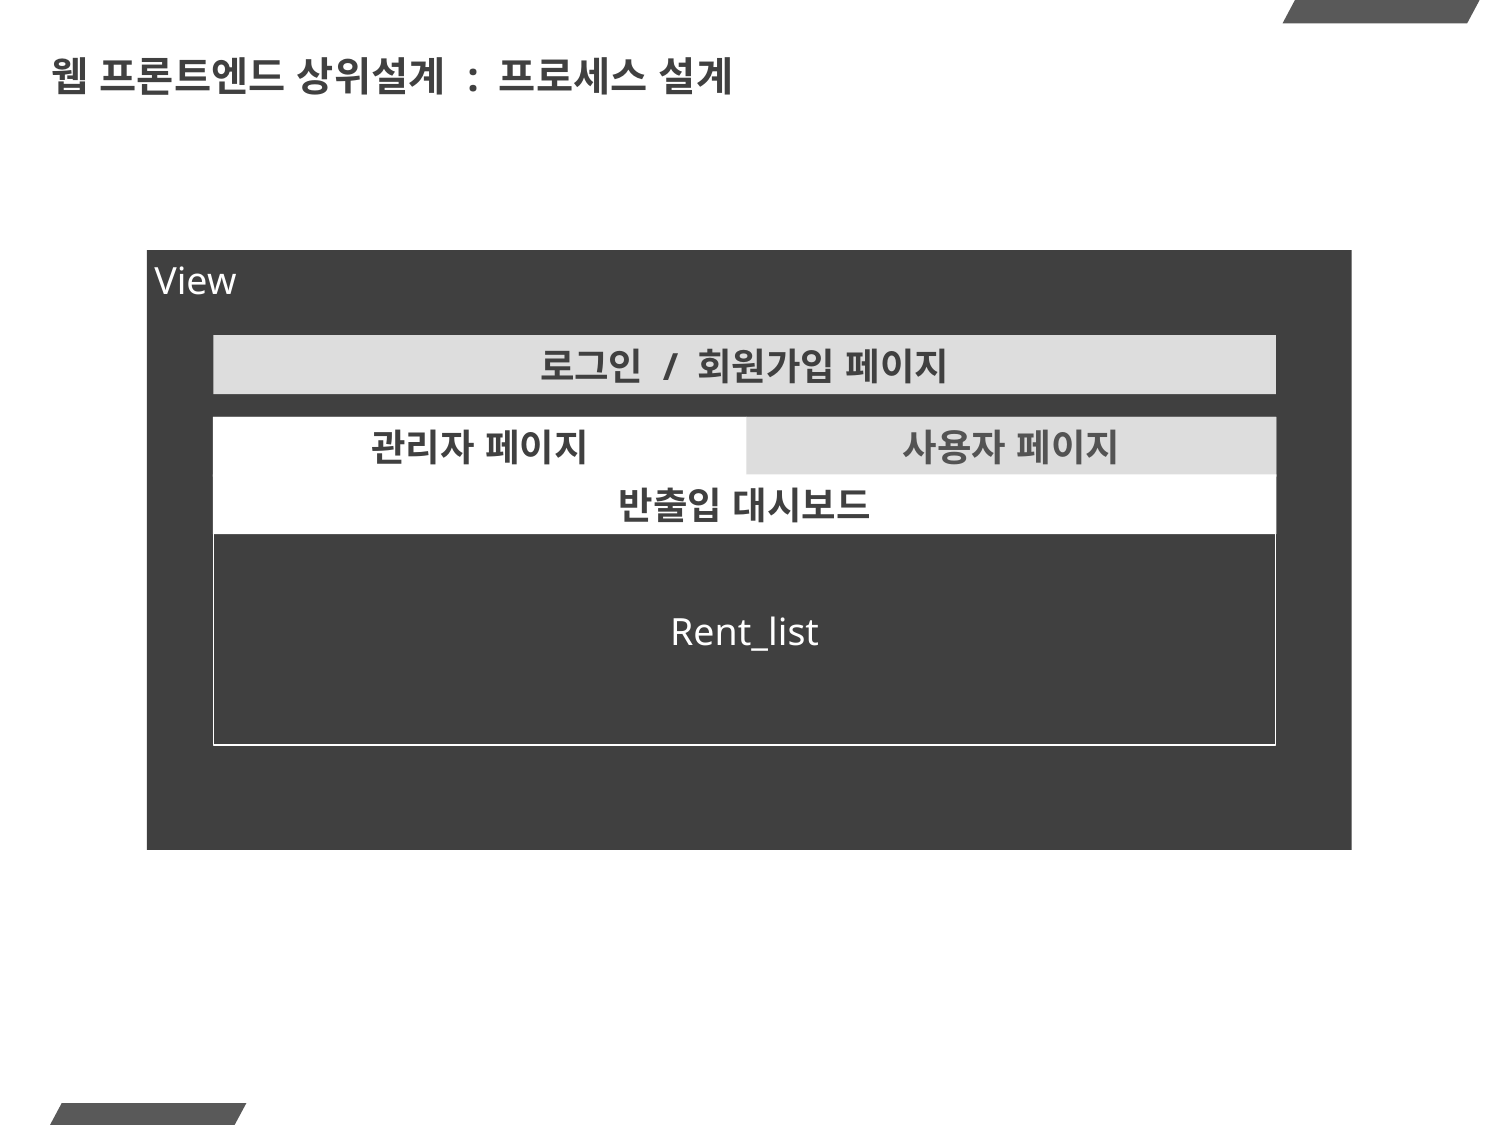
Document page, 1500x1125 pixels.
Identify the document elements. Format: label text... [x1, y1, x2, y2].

text_box 반출입 대시보드 [212, 474, 1277, 535]
text_box 로그인 / 회원가입 페이지 [213, 335, 1276, 395]
text_box 관리자 페이지 [212, 416, 746, 474]
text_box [213, 533, 1276, 745]
text_box 사용자 페이지 [746, 416, 1277, 474]
text_box View [146, 250, 1352, 850]
title 웹 프론트엔드 상위설계 : 프로세스 설계 [36, 49, 1242, 111]
